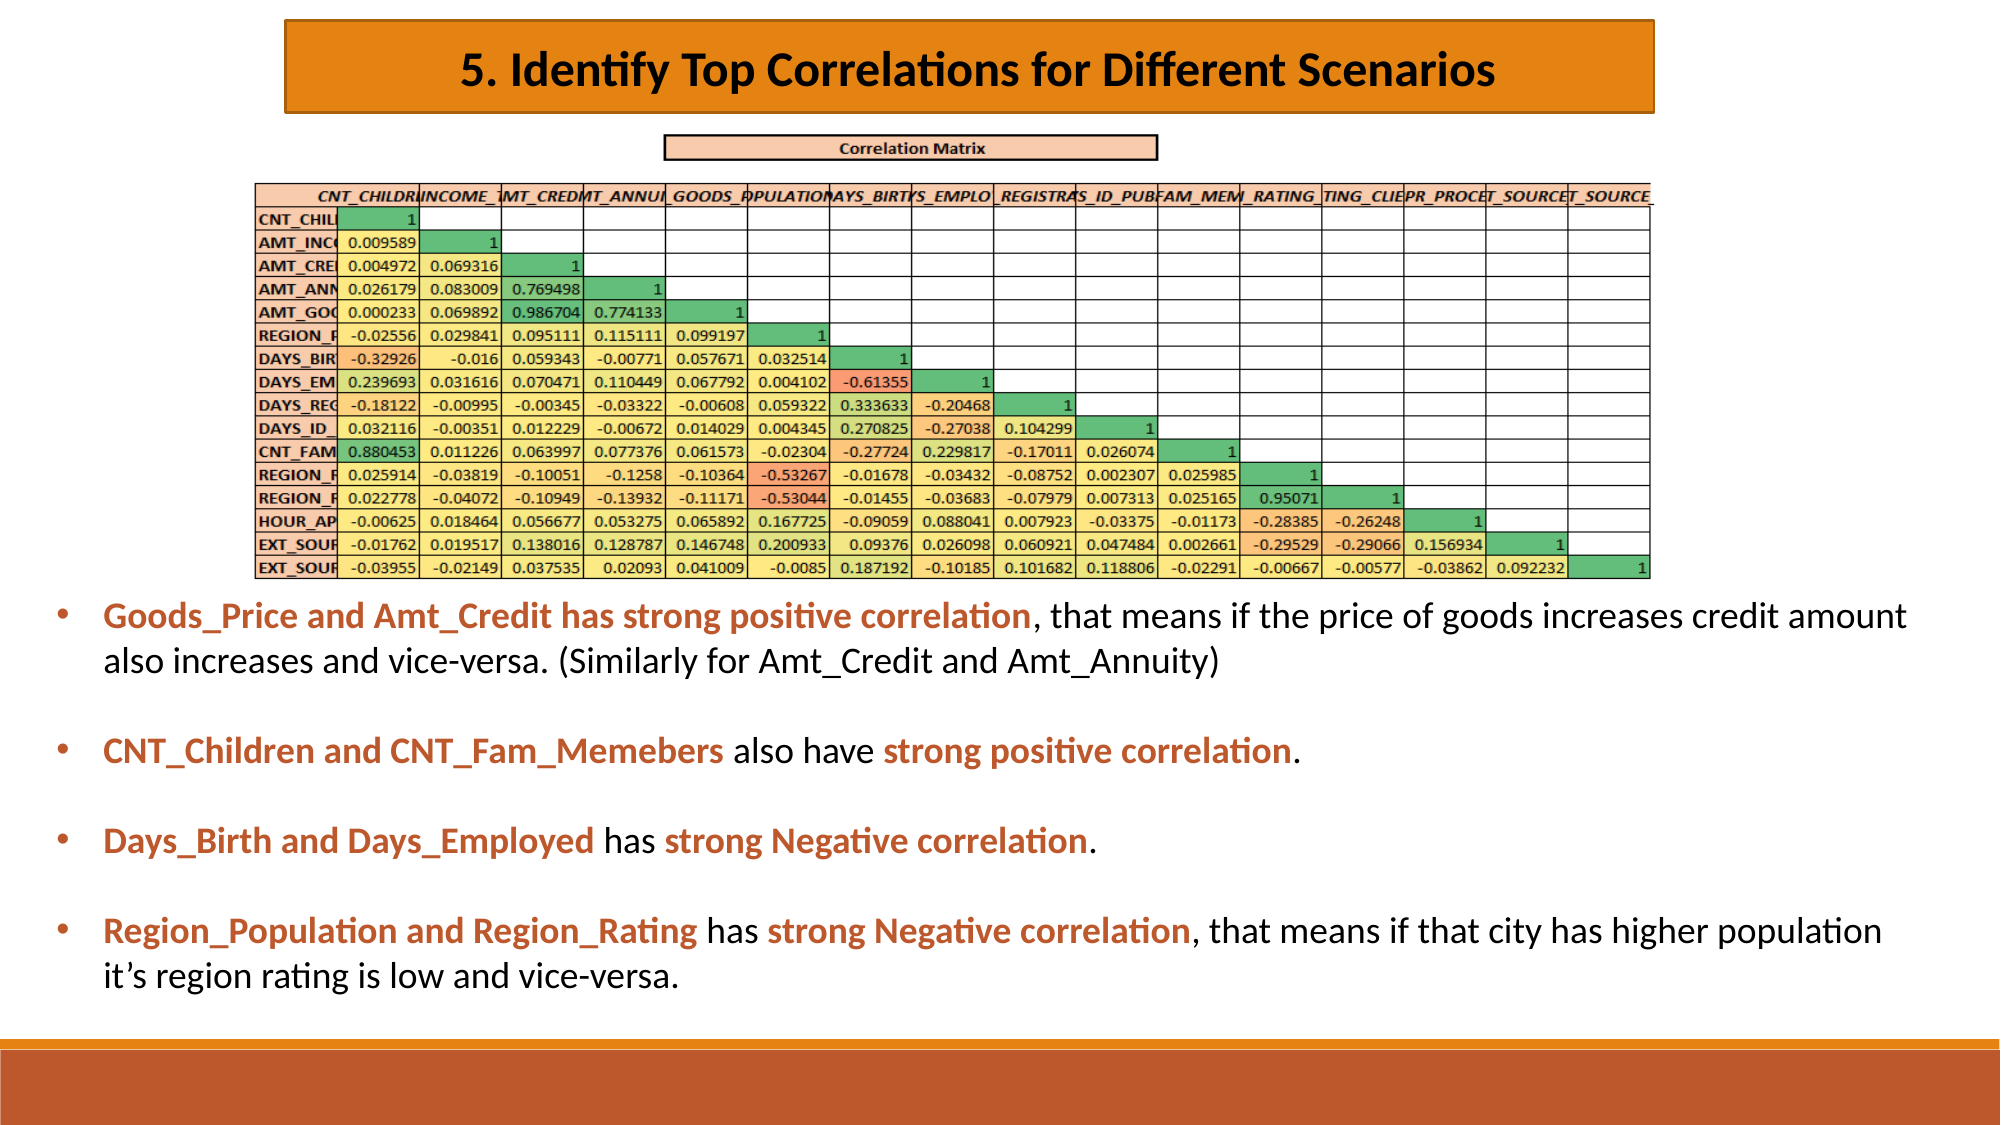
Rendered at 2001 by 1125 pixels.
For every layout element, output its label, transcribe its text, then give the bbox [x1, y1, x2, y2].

text_box Goods_Price and Amt_Credit has strong positive correlation, that means if the price of goods increases credit amount also increases and vice-versa. (Similarly for Amt_Credit and Amt_Annuity) CNT_Children and CNT_Fam_Memebers also have strong positive correlation. Days_Birth and Days_Employed has strong Negative correlation. Region_Population and Region_Rating has strong Negative correlation, that means if that city has higher population it’s region rating is low and vice-versa. [41, 583, 1940, 1125]
text_box 5. Identify Top Correlations for Different Scenarios [284, 19, 1655, 114]
picture [252, 130, 1655, 584]
